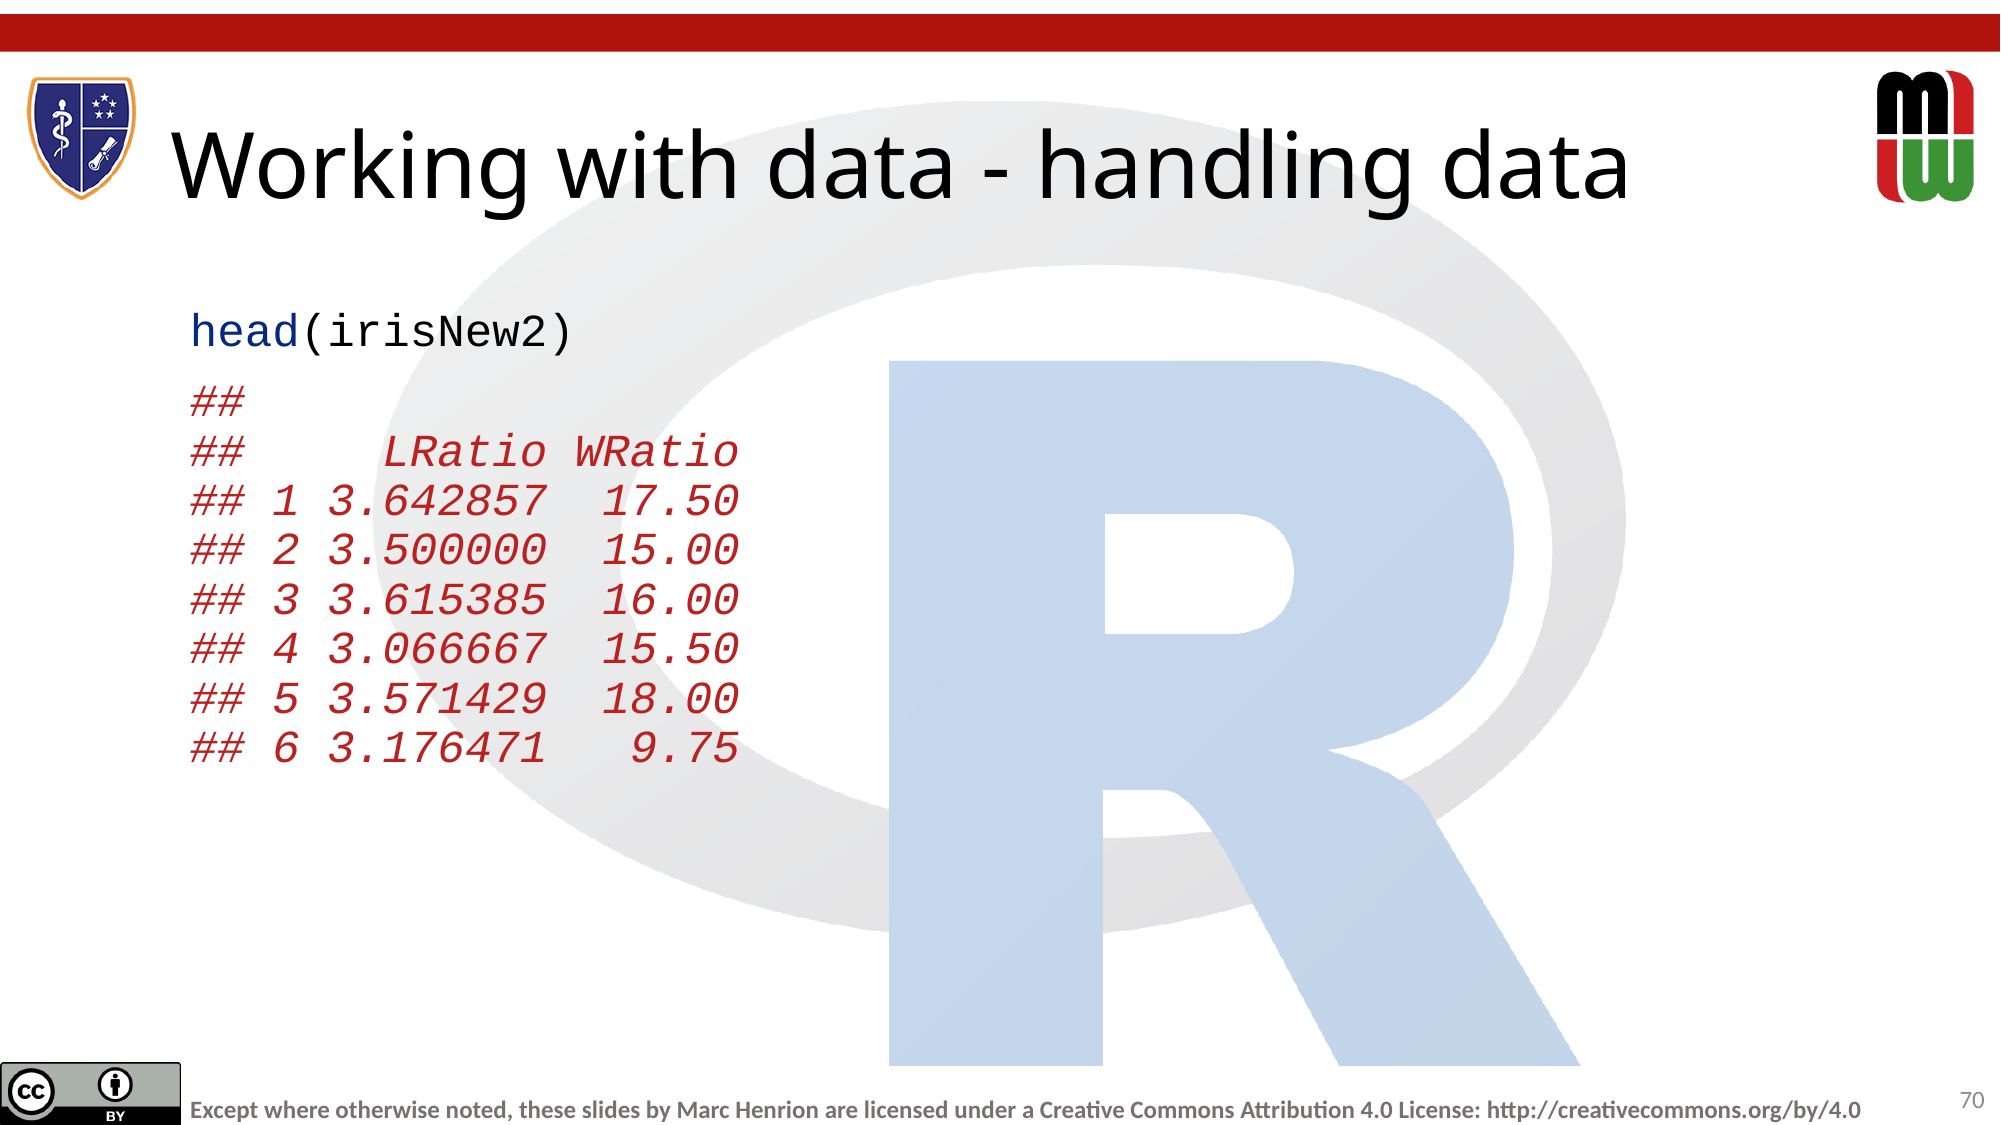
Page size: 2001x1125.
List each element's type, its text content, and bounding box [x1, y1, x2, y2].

slide_number 70 [1550, 1073, 2000, 1125]
title Working with data - handling data [155, 59, 1851, 278]
picture [0, 1062, 181, 1125]
picture [0, 53, 161, 215]
list head(irisNew2) ## ## LRatio WRatio ## 1 3.642857 17.50 ## 2 3.500000 15.00 ## 3 3.615385 16.00 ## 4 3.066667 15.50 ## 5 3.571429 18.00 ## 6 3.176471 9.75 [137, 299, 1863, 1066]
